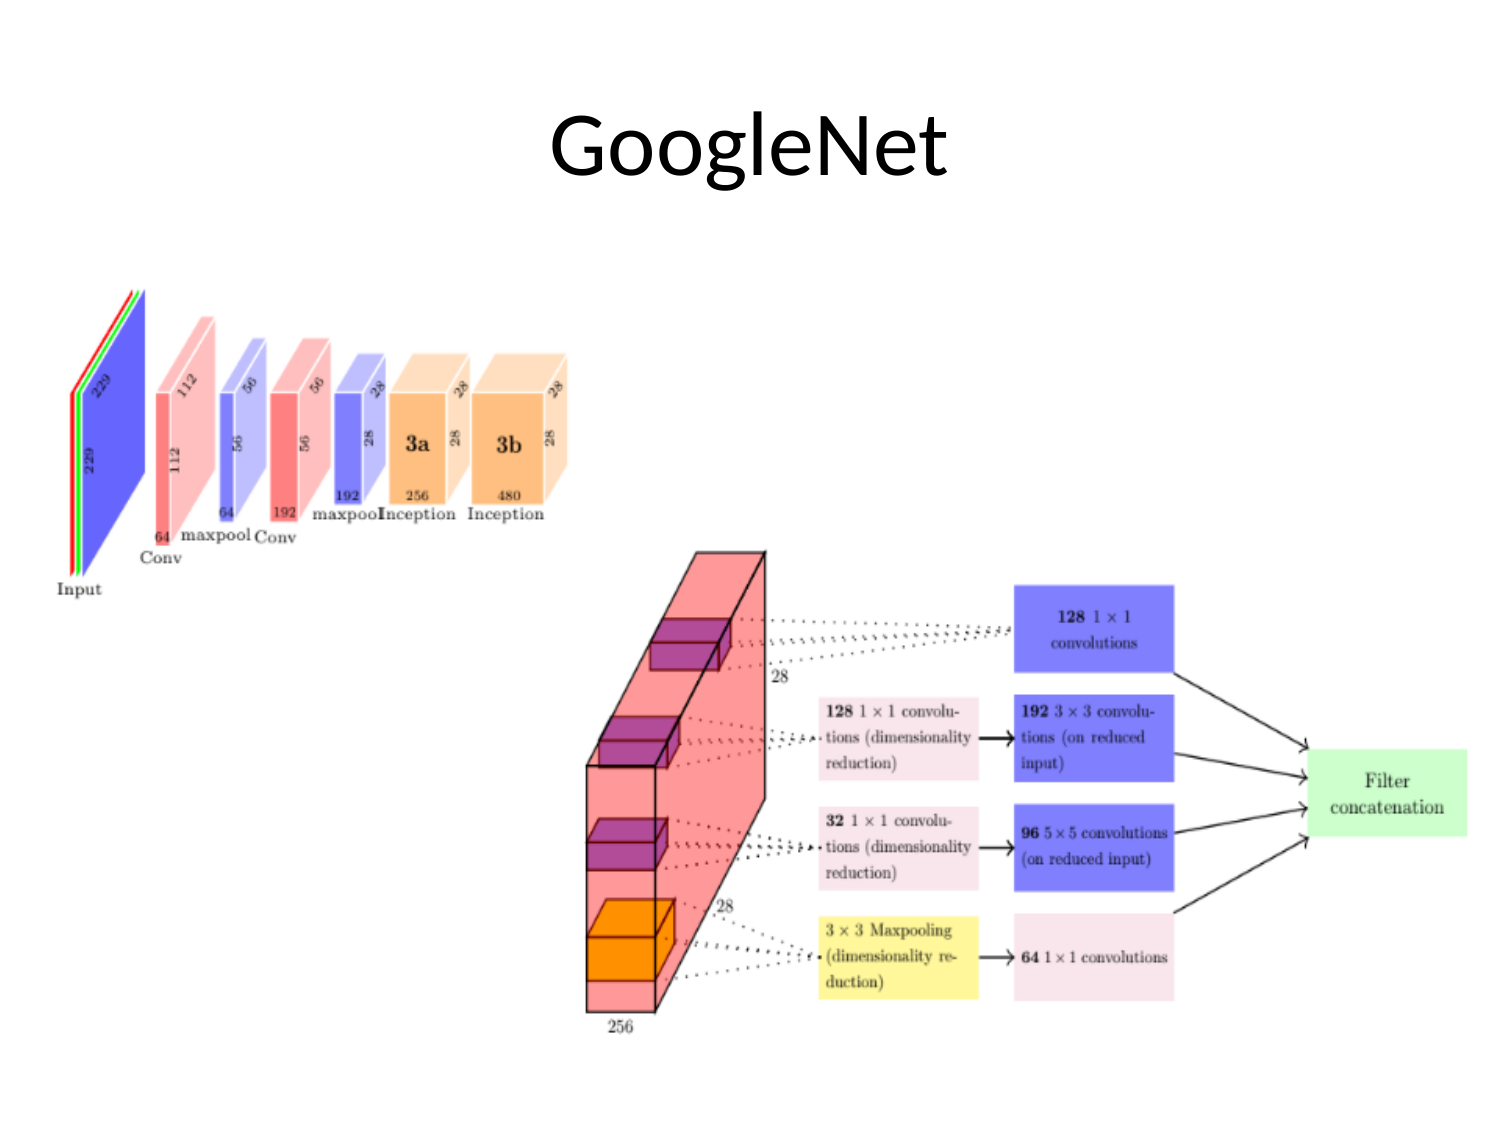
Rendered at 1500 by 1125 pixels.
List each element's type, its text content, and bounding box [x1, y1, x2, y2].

picture [52, 243, 1491, 1047]
title GoogleNet [75, 45, 1425, 233]
